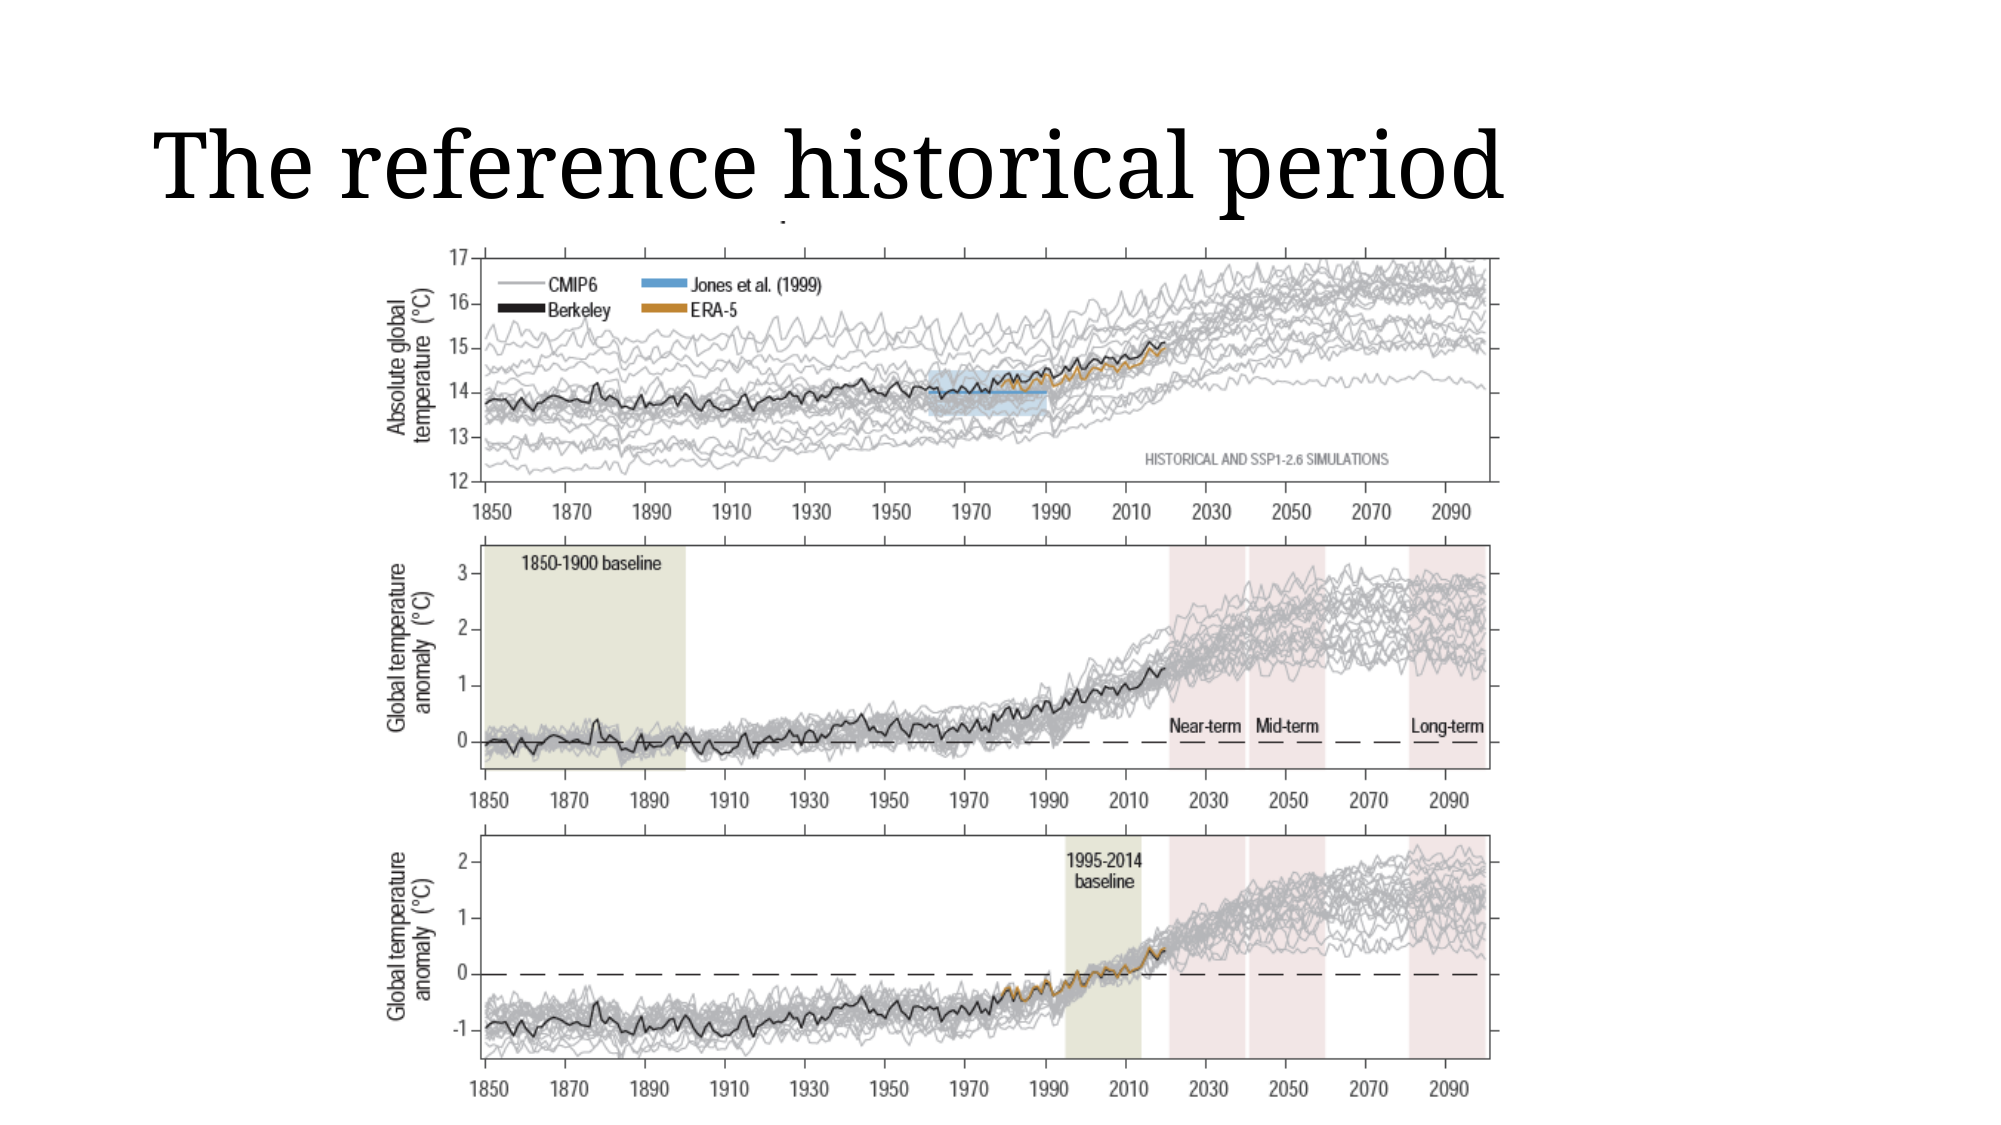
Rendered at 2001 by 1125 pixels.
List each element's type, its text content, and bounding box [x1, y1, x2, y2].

picture [365, 221, 1522, 1125]
title The reference historical period [137, 59, 1863, 278]
